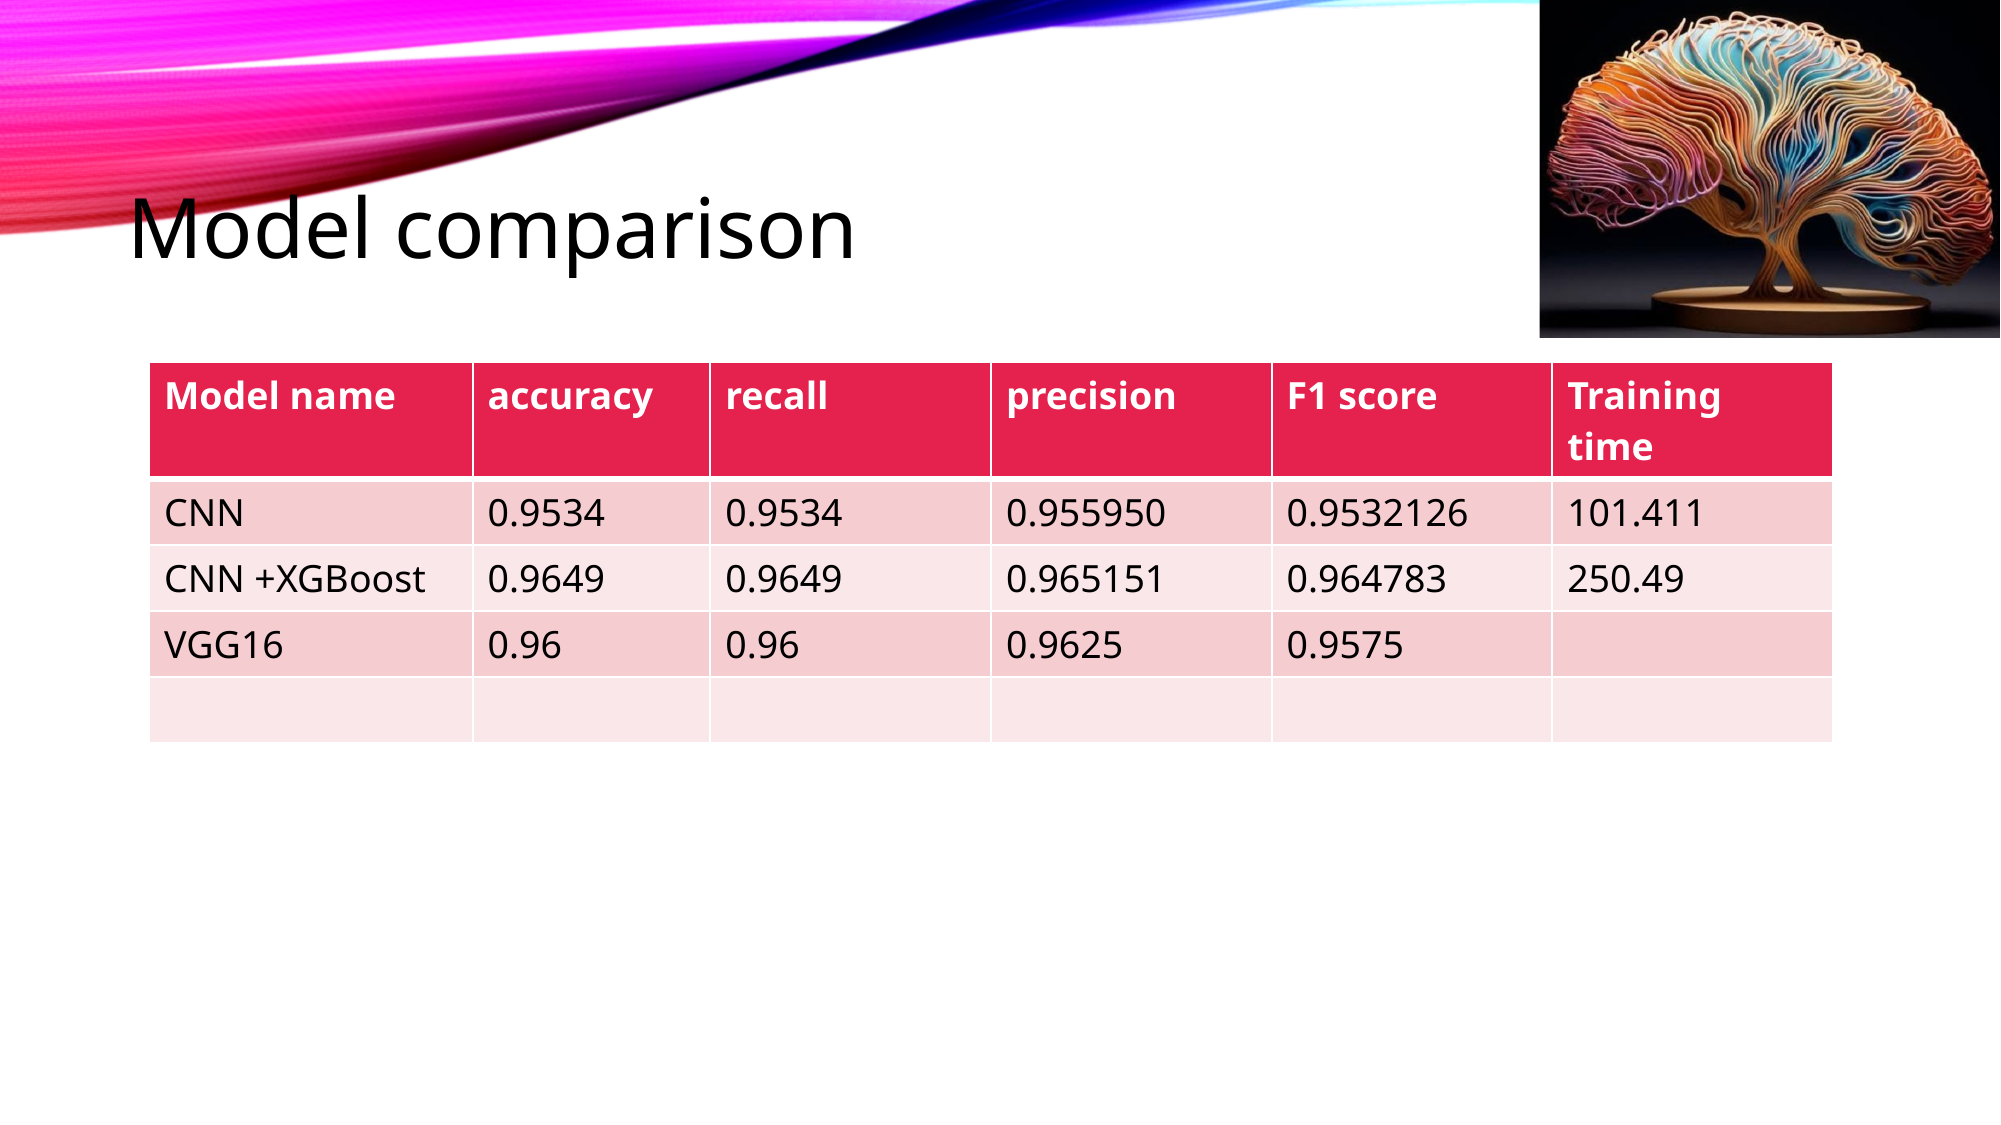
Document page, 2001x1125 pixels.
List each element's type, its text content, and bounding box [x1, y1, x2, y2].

table_cell 0.96 [474, 612, 709, 676]
table_cell [150, 678, 472, 742]
table_header Model name [150, 363, 472, 476]
table_cell [474, 678, 709, 742]
table_cell 0.965151 [992, 546, 1271, 610]
table_cell [992, 678, 1271, 742]
table_header precision [992, 363, 1271, 476]
table_cell 0.9534 [711, 482, 990, 544]
table_cell [1273, 678, 1551, 742]
table_cell 0.9649 [711, 546, 990, 610]
table_cell [711, 678, 990, 742]
table_cell VGG16 [150, 612, 472, 676]
table_cell 101.411 [1553, 482, 1832, 544]
table_cell CNN [150, 482, 472, 544]
table_cell 0.964783 [1273, 546, 1551, 610]
table_cell [1553, 678, 1832, 742]
table_cell CNN +XGBoost [150, 546, 472, 610]
table_cell 0.9575 [1273, 612, 1551, 676]
table_cell 0.9532126 [1273, 482, 1551, 544]
table_cell 0.9649 [474, 546, 709, 610]
table_header F1 score [1273, 363, 1551, 476]
table_header accuracy [474, 363, 709, 476]
table_cell 0.96 [711, 612, 990, 676]
table_cell [1553, 612, 1832, 676]
table_header Training time [1553, 363, 1832, 476]
table_cell 0.955950 [992, 482, 1271, 544]
picture [0, 0, 2000, 338]
title Model comparison [112, 125, 1525, 338]
table_cell 250.49 [1553, 546, 1832, 610]
table_cell 0.9534 [474, 482, 709, 544]
table_header recall [711, 363, 990, 476]
table_cell 0.9625 [992, 612, 1271, 676]
